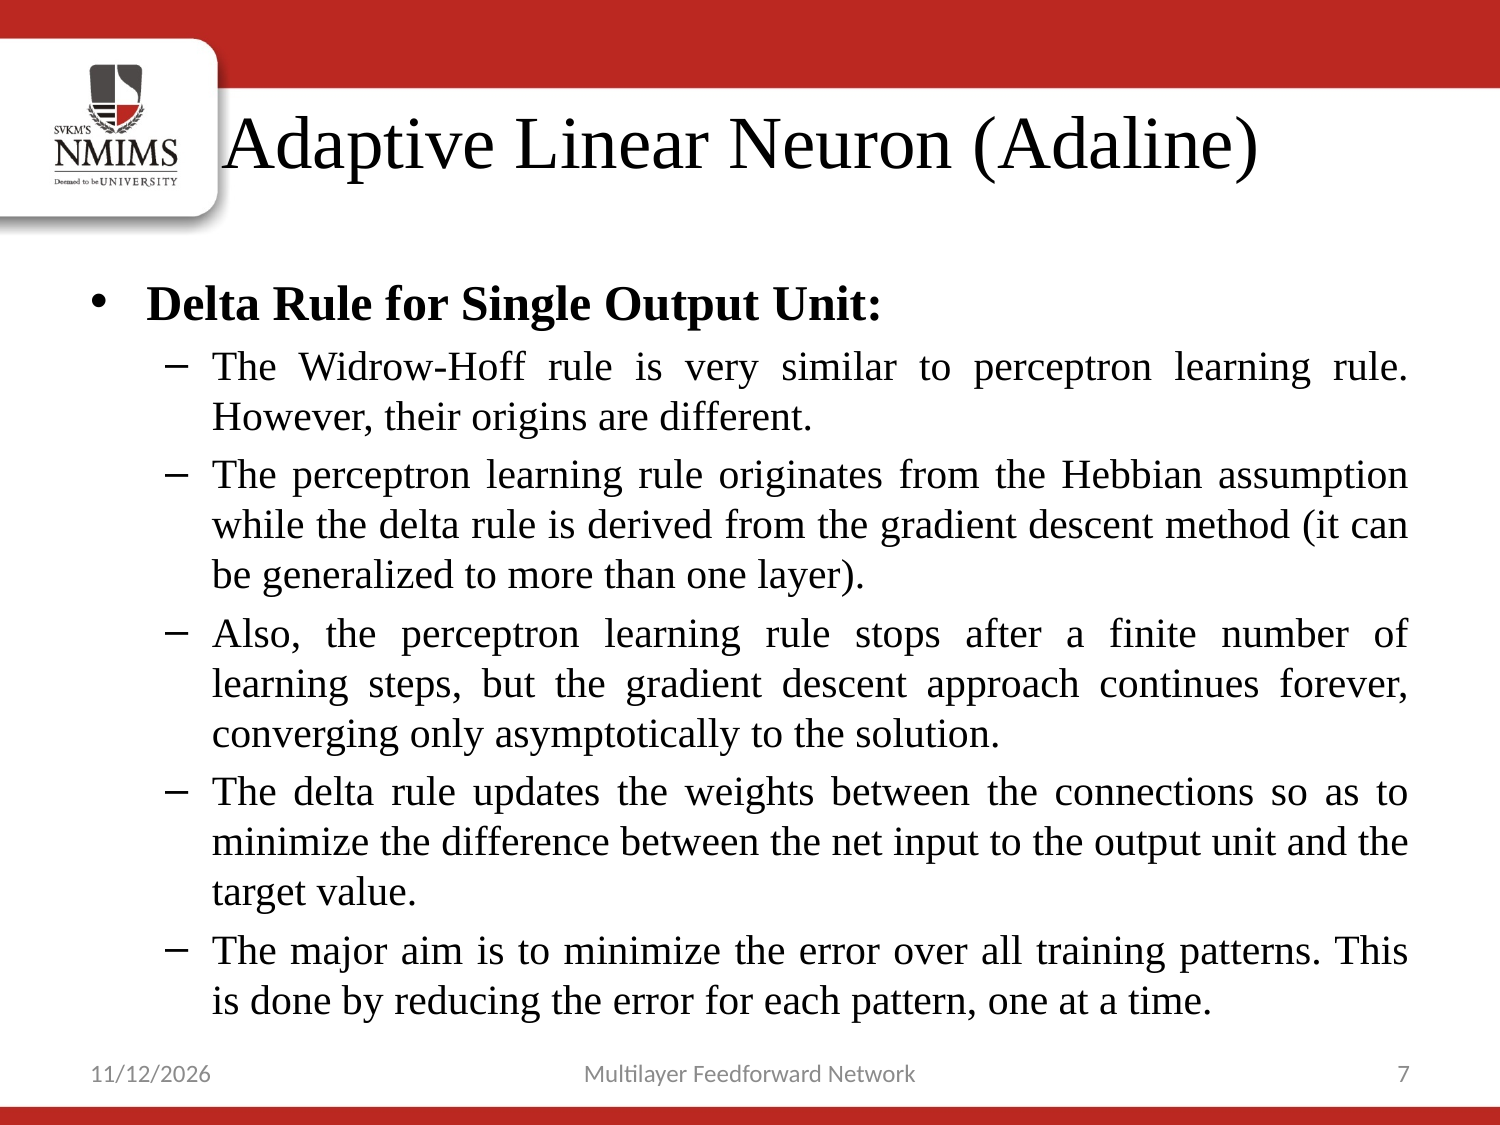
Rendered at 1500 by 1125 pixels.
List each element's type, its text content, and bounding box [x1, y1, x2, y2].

picture [0, 0, 1500, 1125]
footer Multilayer Feedforward Network [462, 1042, 1038, 1103]
slide_number 7 [1074, 1042, 1425, 1103]
list Delta Rule for Single Output Unit: The Widrow-Hoff rule is very similar to perceptron learning rule. However, their origins are different. The perceptron learning rule originates from the Hebbian assumption while the delta rule is derived from the gradient descent method (it can be generalized to more than one layer). Also, the perceptron learning rule stops after a finite number of learning steps, but the gradient descent approach continues forever, converging only asymptotically to the solution. The delta rule updates the weights between the connections so as to minimize the difference between the net input to the output unit and the target value. The major aim is to minimize the error over all training patterns. This is done by reducing the error for each pattern, one at a time. [75, 262, 1425, 1043]
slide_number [75, 1042, 425, 1103]
title Adaptive Linear Neuron (Adaline) [75, 45, 1425, 233]
